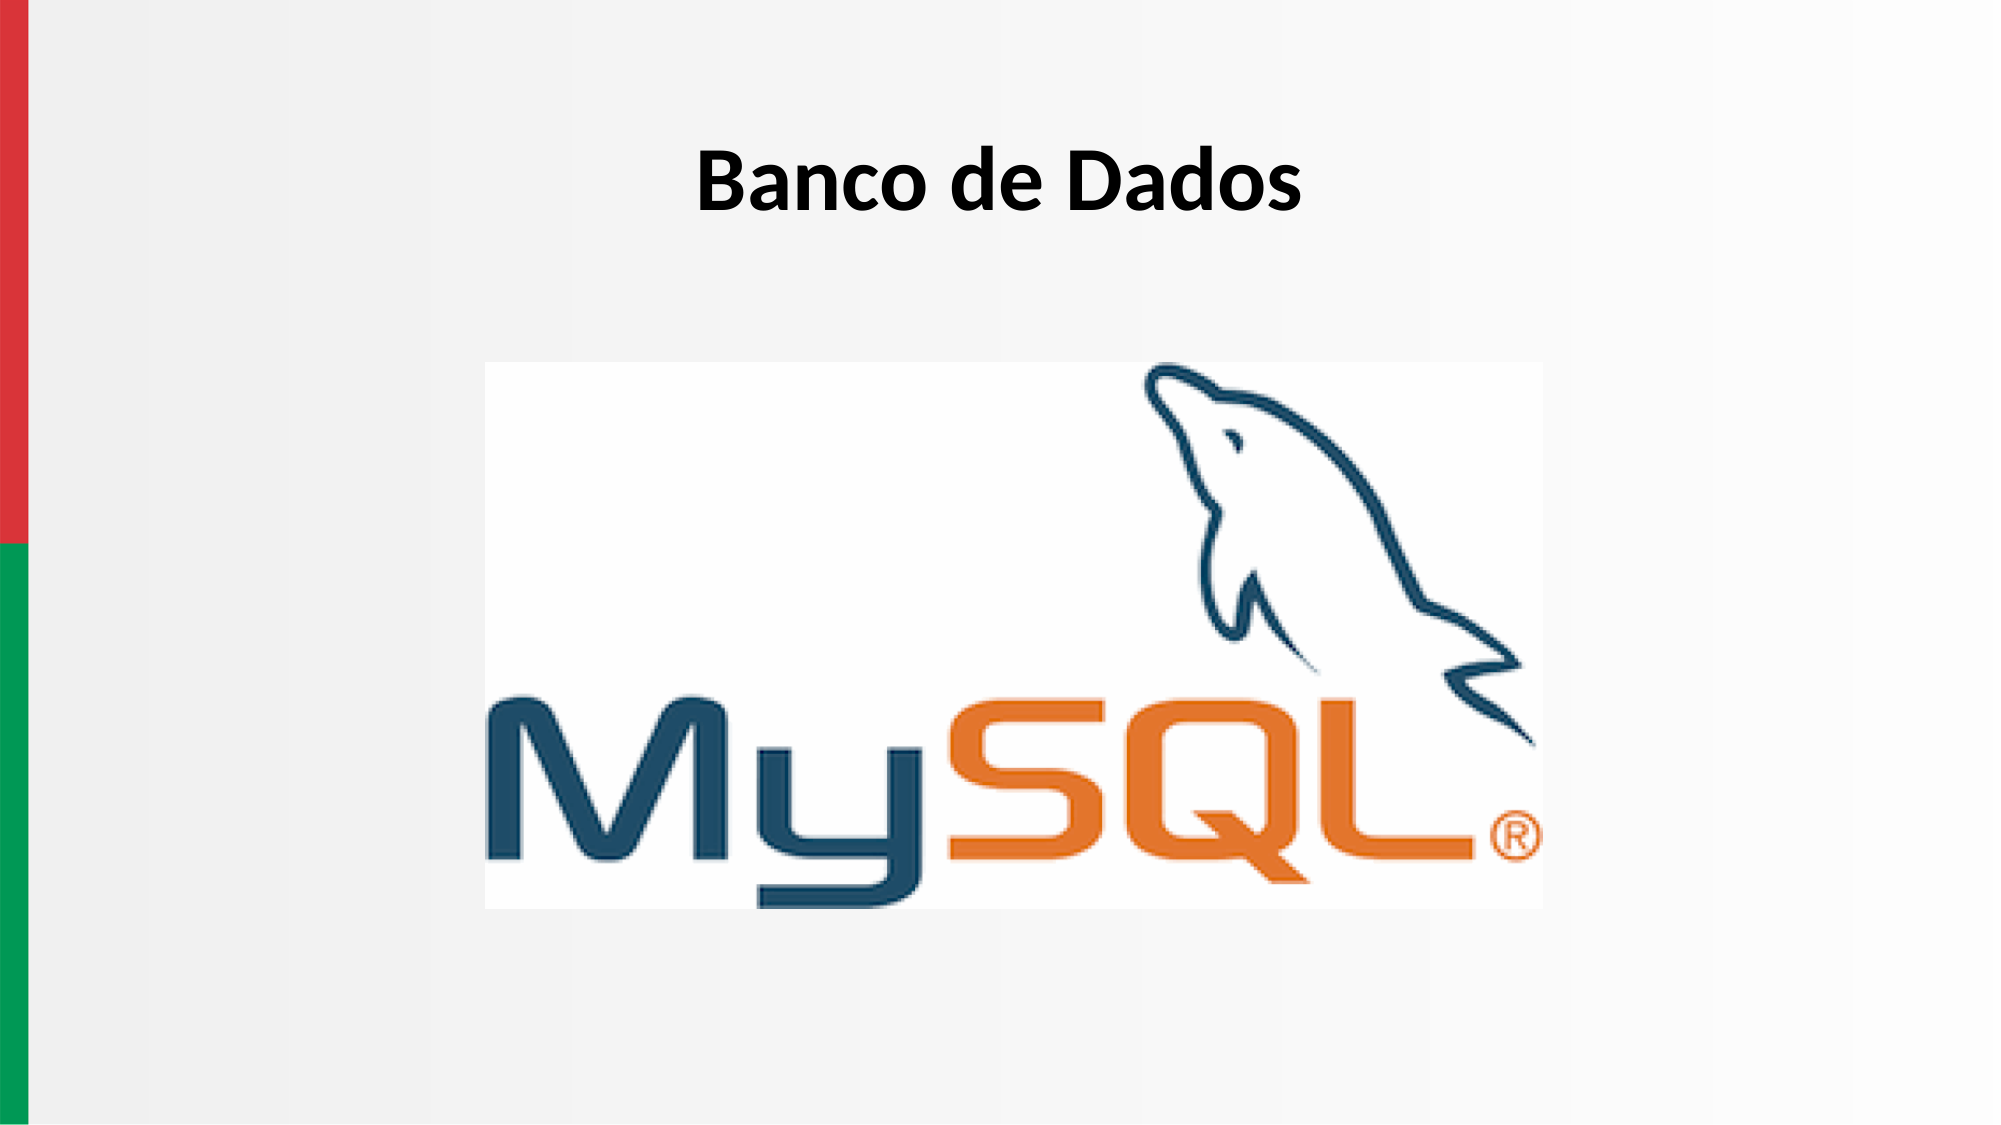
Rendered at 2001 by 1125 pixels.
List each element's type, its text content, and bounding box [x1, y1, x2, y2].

picture [0, 0, 2001, 1125]
title Banco de Dados [237, 95, 1763, 268]
